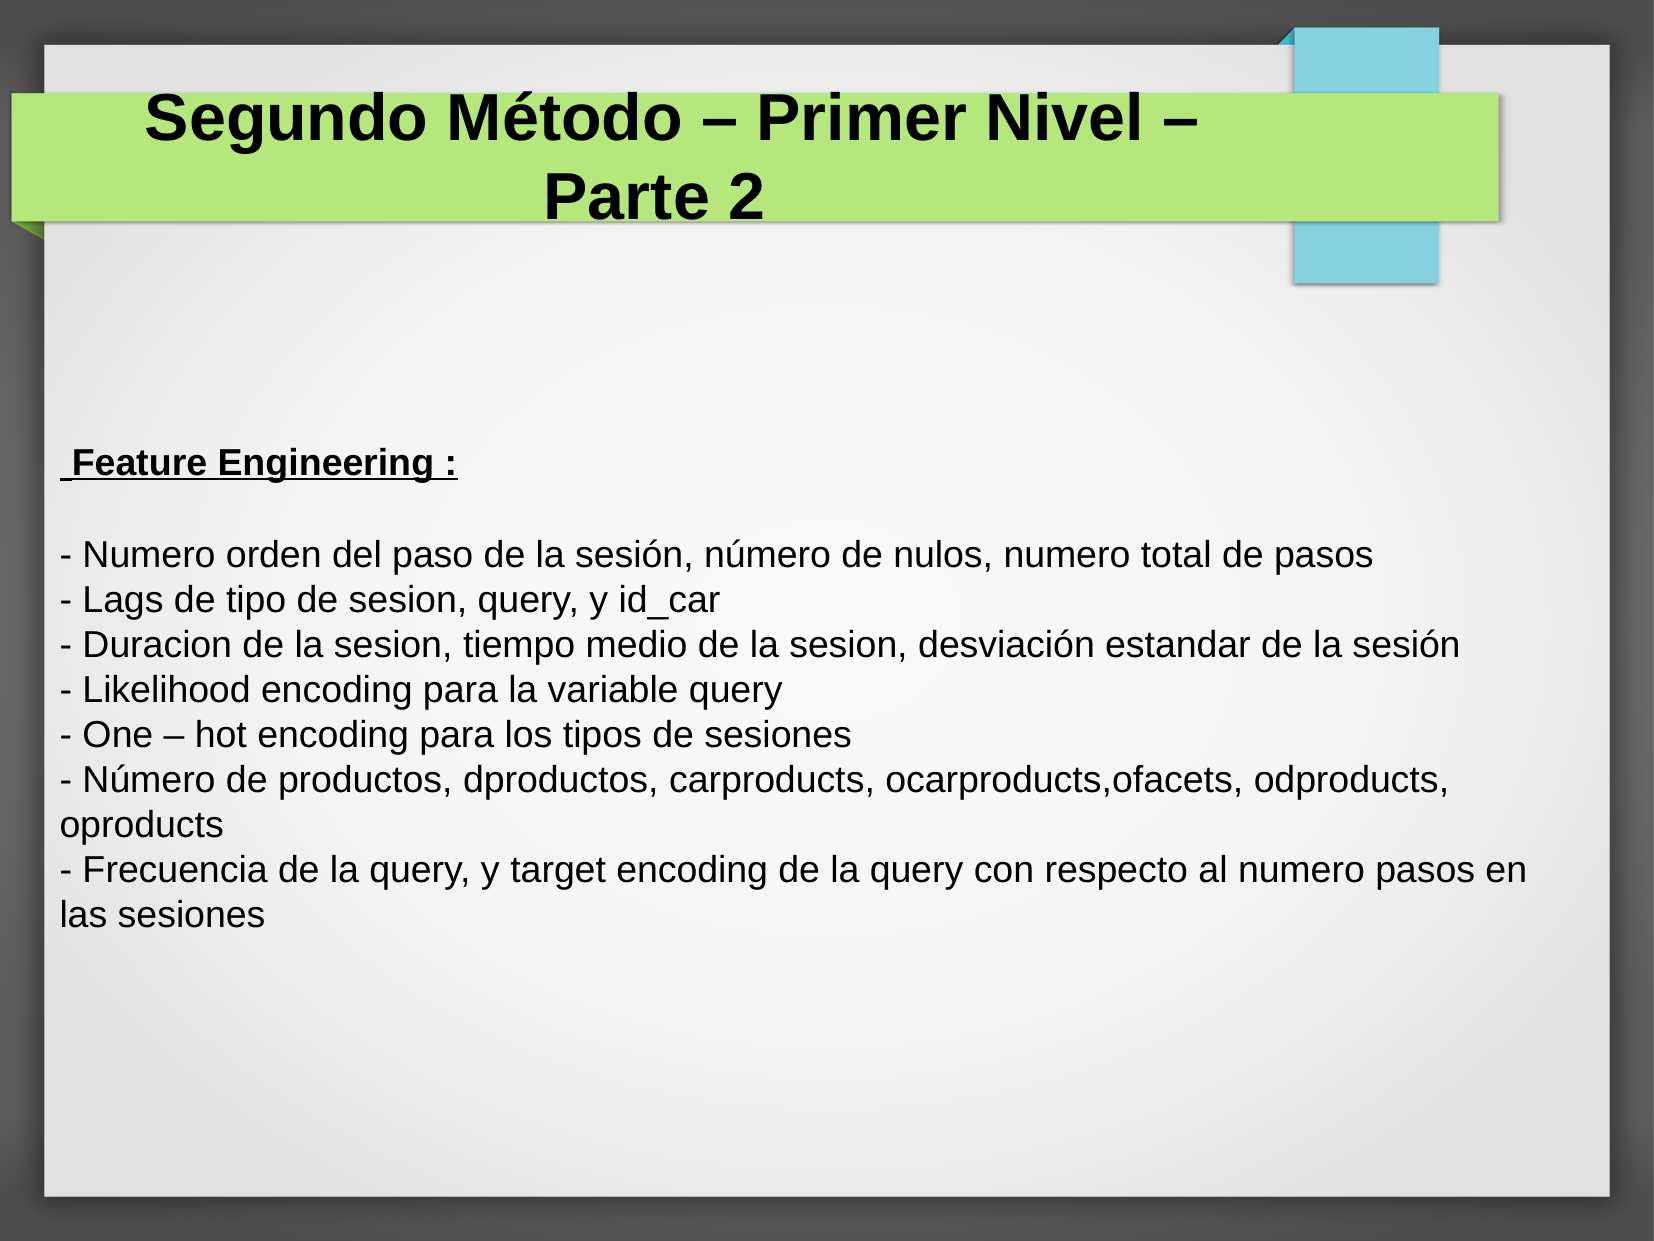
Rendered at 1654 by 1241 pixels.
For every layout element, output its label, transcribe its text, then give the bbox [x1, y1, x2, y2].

picture [0, 0, 1654, 1241]
text_box Feature Engineering : - Numero orden del paso de la sesión, número de nulos, numero total de pasos - Lags de tipo de sesion, query, y id_car - Duracion de la sesion, tiempo medio de la sesion, desviación estandar de la sesión - Likelihood encoding para la variable query - One – hot encoding para los tipos de sesiones - Número de productos, dproductos, carproducts, ocarproducts,ofacets, odproducts, oproducts - Frecuencia de la query, y target encoding de la query con respecto al numero pasos en las sesiones [59, 18, 1548, 1241]
